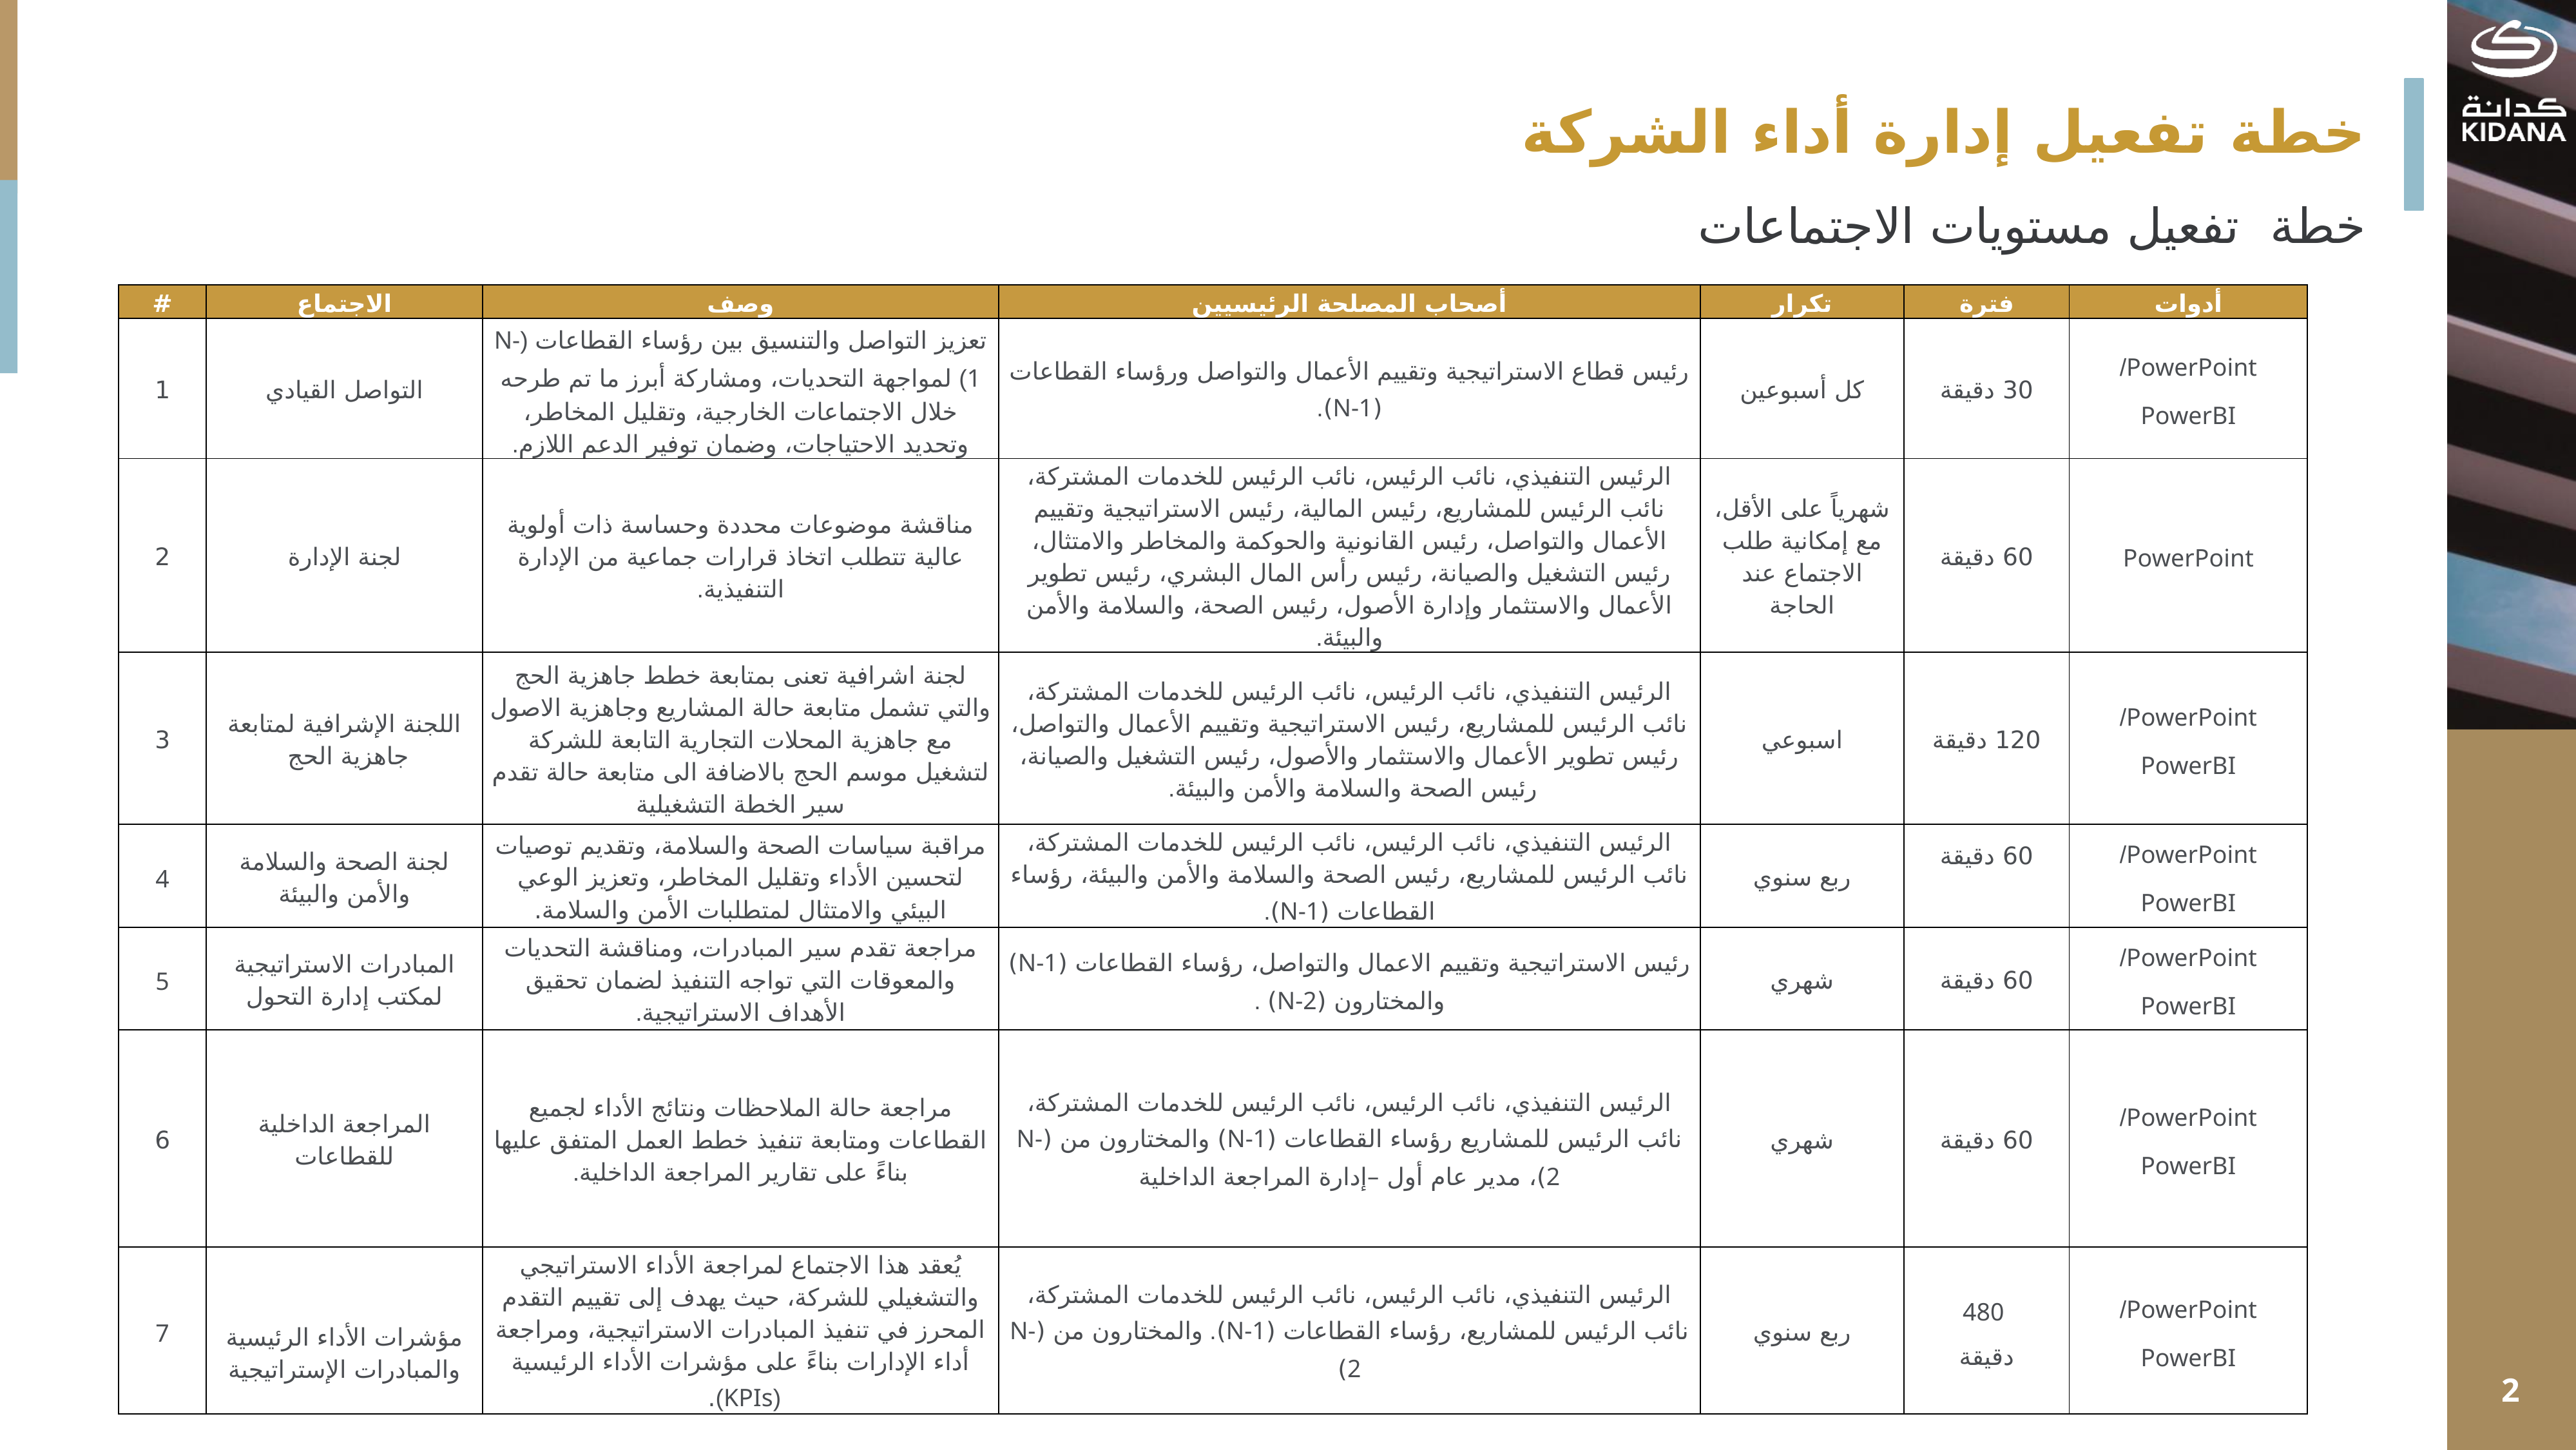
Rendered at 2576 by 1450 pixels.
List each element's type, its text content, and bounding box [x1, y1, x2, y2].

table_cell PowerPoint/ PowerBI [2070, 825, 2307, 927]
table_cell كل أسبوعين [1701, 319, 1903, 458]
table_cell 120 دقيقة [1905, 653, 2069, 824]
table_cell الرئيس التنفيذي، نائب الرئيس، نائب الرئيس للخدمات المشتركة، نائب الرئيس للمشاريع رؤساء القطاعات (N-1) والمختارون من (N-2)، مدير عام أول –إدارة المراجعة الداخلية [999, 1030, 1700, 1246]
table_cell 2 [119, 459, 206, 652]
table_cell مراجعة تقدم سير المبادرات، ومناقشة التحديات والمعوقات التي تواجه التنفيذ لضمان تحقيق الأهداف الاستراتيجية. [483, 928, 998, 1029]
text_box خطة تفعيل إدارة أداء الشركة [992, 89, 2372, 164]
table_cell شهري [1701, 1030, 1903, 1246]
table_cell مناقشة موضوعات محددة وحساسة ذات أولوية عالية تتطلب اتخاذ قرارات جماعية من الإدارة التنفيذية. [483, 459, 998, 652]
table_cell لجنة الإدارة [207, 459, 482, 652]
table_cell تعزيز التواصل والتنسيق بين رؤساء القطاعات (N-1) لمواجهة التحديات، ومشاركة أبرز ما تم طرحه خلال الاجتماعات الخارجية، وتقليل المخاطر، وتحديد الاحتياجات، وضمان توفير الدعم اللازم. [483, 319, 998, 458]
table_cell PowerPoint/ PowerBI [2070, 319, 2307, 458]
table_cell الرئيس التنفيذي، نائب الرئيس، نائب الرئيس للخدمات المشتركة، نائب الرئيس للمشاريع، رئيس المالية، رئيس الاستراتيجية وتقييم الأعمال والتواصل، رئيس القانونية والحوكمة والمخاطر والامتثال، رئيس التشغيل والصيانة، رئيس رأس المال البشري، رئيس تطوير الأعمال والاستثمار وإدارة الأصول، رئيس الصحة، والسلامة والأمن والبيئة. [999, 459, 1700, 652]
table_cell PowerPoint [2070, 459, 2307, 652]
table_cell مؤشرات الأداء الرئيسية والمبادرات الإستراتيجية [207, 1248, 482, 1413]
table_cell 1 [119, 319, 206, 458]
text_box خطة تفعيل مستويات الاجتماعات [17, 163, 2372, 293]
table_cell يُعقد هذا الاجتماع لمراجعة الأداء الاستراتيجي والتشغيلي للشركة، حيث يهدف إلى تقييم التقدم المحرز في تنفيذ المبادرات الاستراتيجية، ومراجعة أداء الإدارات بناءً على مؤشرات الأداء الرئيسية (KPIs). [483, 1248, 998, 1413]
table_cell المبادرات الاستراتيجية لمكتب إدارة التحول [207, 928, 482, 1029]
table_cell ربع سنوي [1701, 1248, 1903, 1413]
table_cell 4 [119, 825, 206, 927]
table_cell شهرياً على الأقل، مع إمكانية طلب الاجتماع عند الحاجة [1701, 459, 1903, 652]
table_cell 60 دقيقة [1905, 1030, 2069, 1246]
table_cell ربع سنوي [1701, 825, 1903, 927]
table_cell رئيس الاستراتيجية وتقييم الاعمال والتواصل، رؤساء القطاعات (N-1) والمختارون (N-2) . [999, 928, 1700, 1029]
table_header فترة [1905, 293, 2069, 318]
table_cell 60 دقيقة [1905, 825, 2069, 927]
table_cell 60 دقيقة [1905, 459, 2069, 652]
table_cell التواصل القيادي [207, 319, 482, 458]
table_header أدوات [2070, 293, 2307, 318]
table_cell PowerPoint/ PowerBI [2070, 1030, 2307, 1246]
table_cell الرئيس التنفيذي، نائب الرئيس، نائب الرئيس للخدمات المشتركة، نائب الرئيس للمشاريع، رئيس الاستراتيجية وتقييم الأعمال والتواصل، رئيس تطوير الأعمال والاستثمار والأصول، رئيس التشغيل والصيانة، رئيس الصحة والسلامة والأمن والبيئة. [999, 653, 1700, 824]
table_header الاجتماع [207, 293, 482, 318]
picture [2447, 0, 2576, 729]
table_cell مراجعة حالة الملاحظات ونتائج الأداء لجميع القطاعات ومتابعة تنفيذ خطط العمل المتفق عليها بناءً على تقارير المراجعة الداخلية. [483, 1030, 998, 1246]
table_cell PowerPoint/ PowerBI [2070, 653, 2307, 824]
table_cell PowerPoint/ PowerBI [2070, 928, 2307, 1029]
table_cell المراجعة الداخلية للقطاعات [207, 1030, 482, 1246]
table_cell اللجنة الإشرافية لمتابعة جاهزية الحج [207, 653, 482, 824]
table_cell 30 دقيقة [1905, 319, 2069, 458]
table_cell الرئيس التنفيذي، نائب الرئيس، نائب الرئيس للخدمات المشتركة، نائب الرئيس للمشاريع، رؤساء القطاعات (N-1). والمختارون من (N-2) [999, 1248, 1700, 1413]
table_cell رئيس قطاع الاستراتيجية وتقييم الأعمال والتواصل ورؤساء القطاعات (N-1). [999, 319, 1700, 458]
table_cell 3 [119, 653, 206, 824]
table_cell اسبوعي [1701, 653, 1903, 824]
table_cell الرئيس التنفيذي، نائب الرئيس، نائب الرئيس للخدمات المشتركة، نائب الرئيس للمشاريع، رئيس الصحة والسلامة والأمن والبيئة، رؤساء القطاعات (N-1). [999, 825, 1700, 927]
table_header وصف [483, 293, 998, 318]
table_cell 5 [119, 928, 206, 1029]
table_header # [119, 293, 206, 318]
table_header أصحاب المصلحة الرئيسيين [999, 293, 1700, 318]
table_cell 60 دقيقة [1905, 928, 2069, 1029]
table_cell 7 [119, 1248, 206, 1413]
table_cell 480 دقيقة [1905, 1248, 2069, 1413]
table_cell لجنة اشرافية تعنى بمتابعة خطط جاهزية الحج والتي تشمل متابعة حالة المشاريع وجاهزية الاصول مع جاهزية المحلات التجارية التابعة للشركة لتشغيل موسم الحج بالاضافة الى متابعة حالة تقدم سير الخطة التشغيلية [483, 653, 998, 824]
table_header تكرار [1701, 293, 1903, 318]
table_cell PowerPoint/ PowerBI [2070, 1248, 2307, 1413]
table_cell مراقبة سياسات الصحة والسلامة، وتقديم توصيات لتحسين الأداء وتقليل المخاطر، وتعزيز الوعي البيئي والامتثال لمتطلبات الأمن والسلامة. [483, 825, 998, 927]
table_cell 6 [119, 1030, 206, 1246]
table_cell لجنة الصحة والسلامة والأمن والبيئة [207, 825, 482, 927]
table_cell شهري [1701, 928, 1903, 1029]
